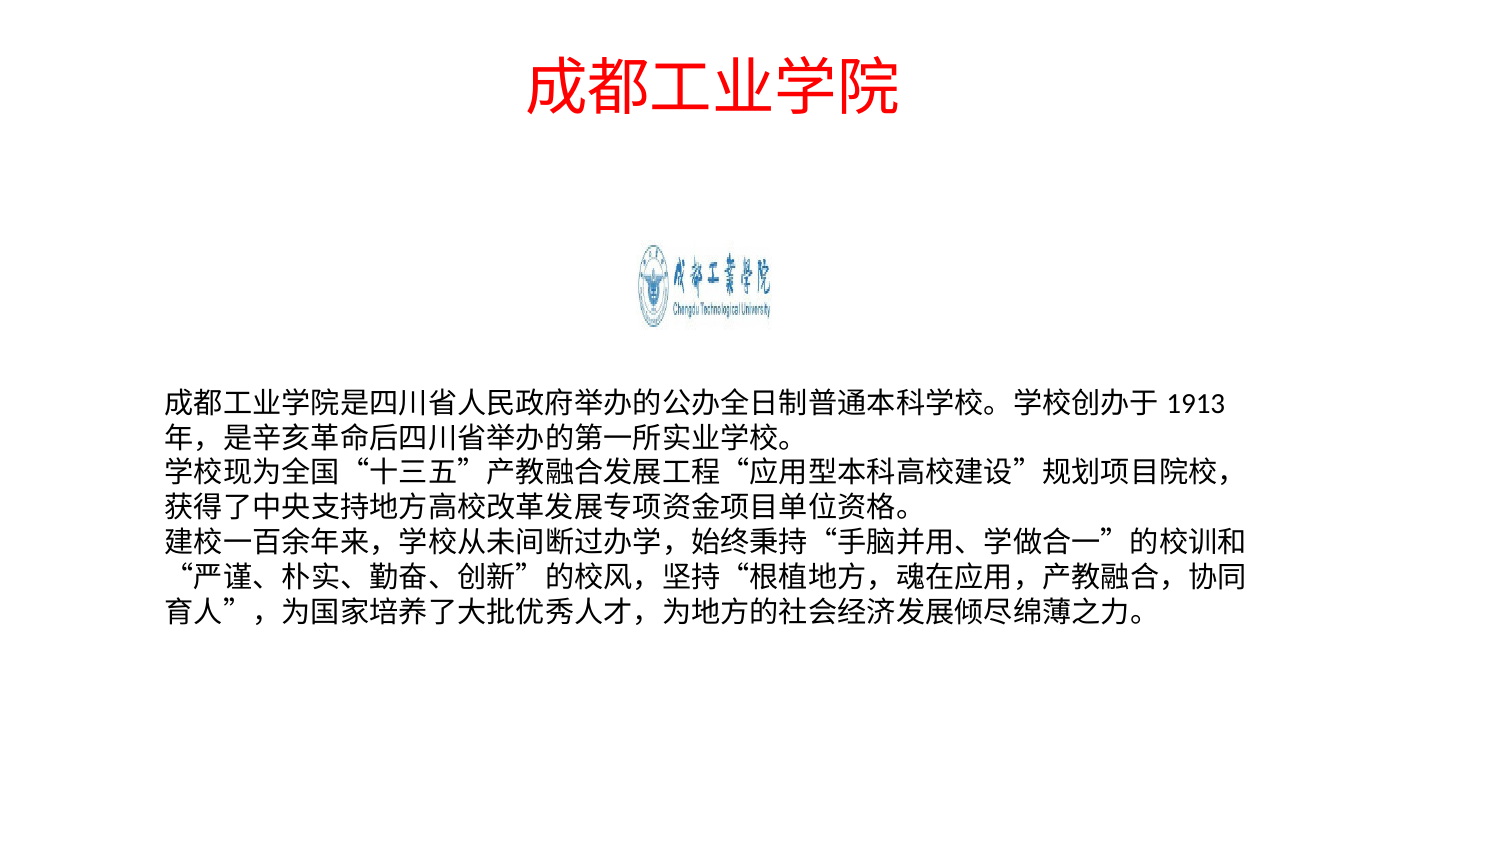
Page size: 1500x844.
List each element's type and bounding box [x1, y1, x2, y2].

picture [629, 210, 780, 361]
